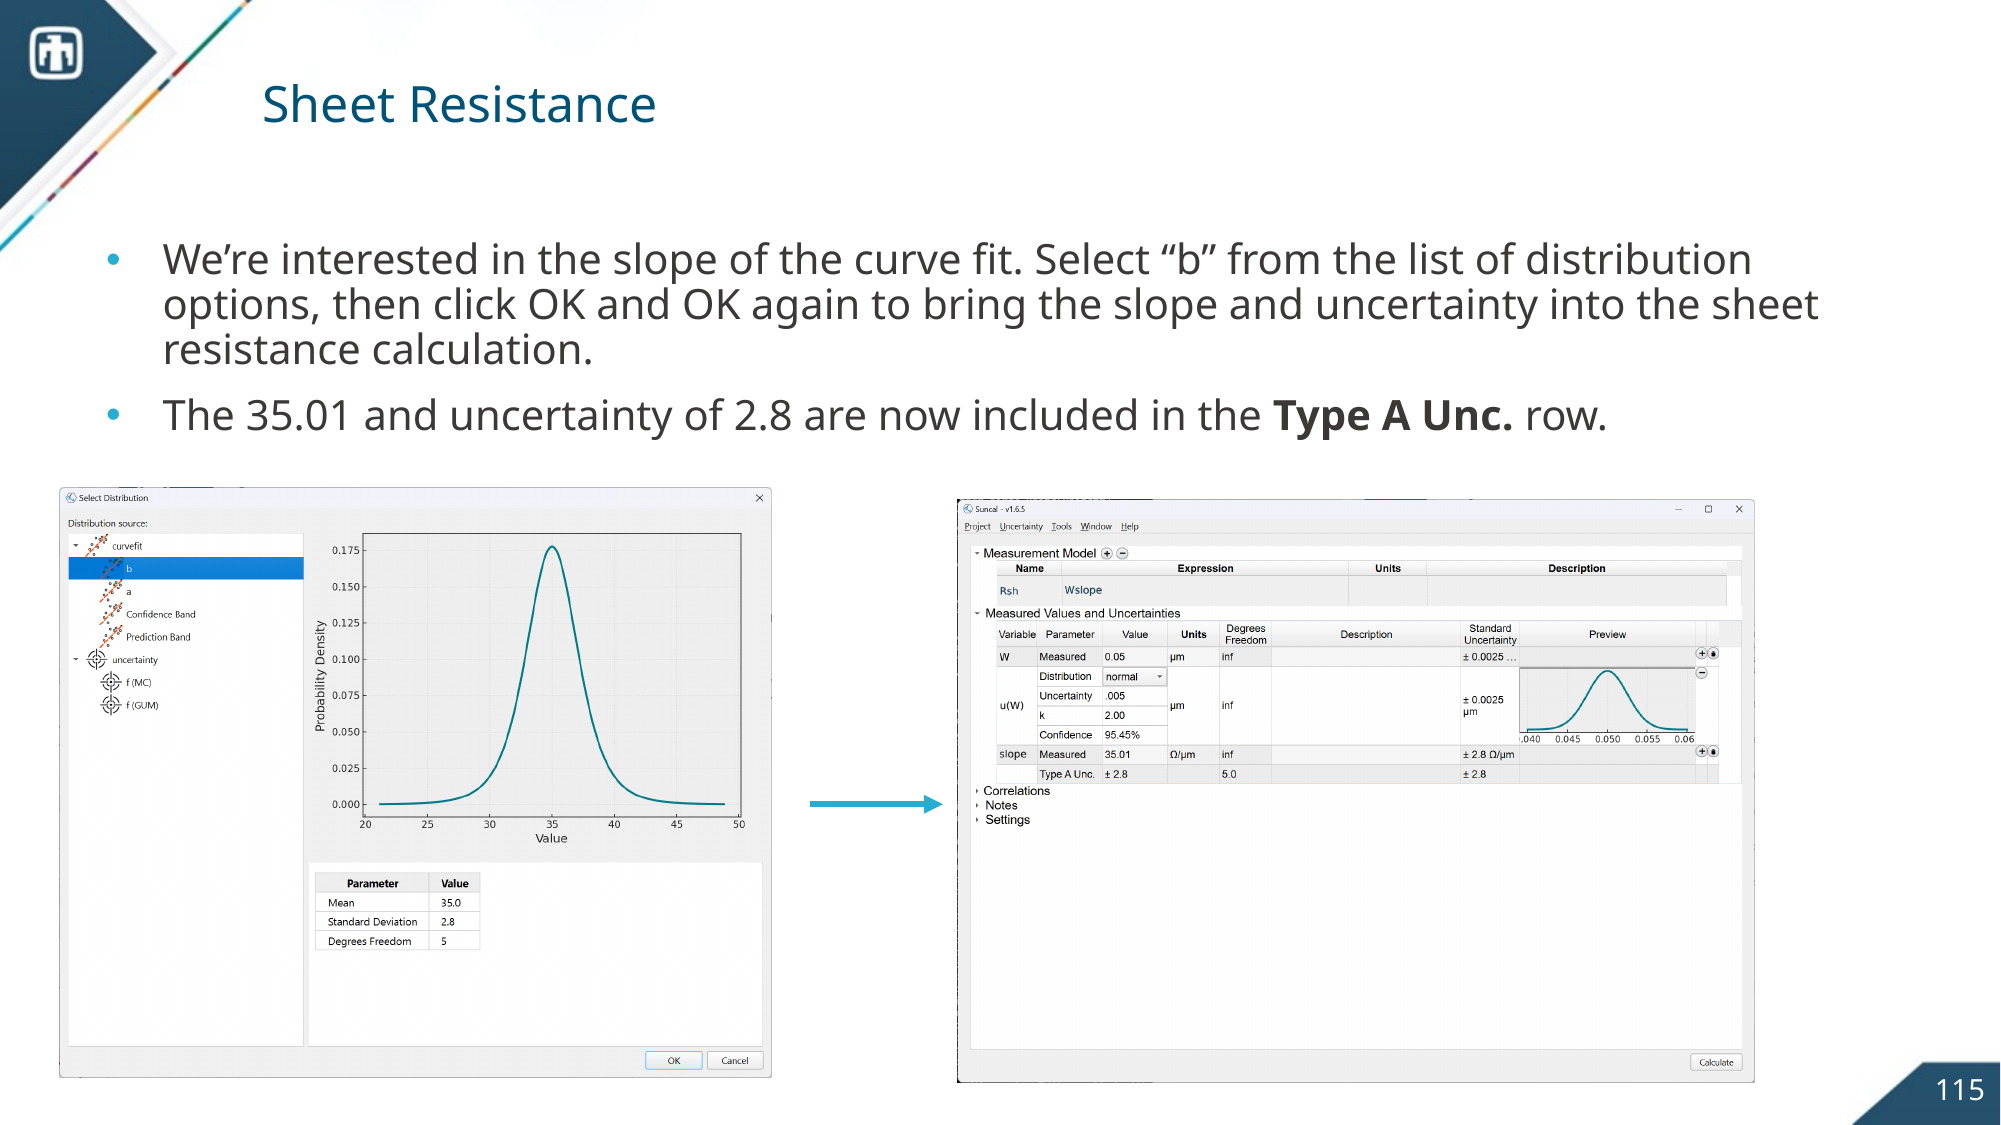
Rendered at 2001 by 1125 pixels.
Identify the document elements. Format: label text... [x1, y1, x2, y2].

list We’re interested in the slope of the curve fit. Select “b” from the list of distribution options, then click OK and OK again to bring the slope and uncertainty into the sheet resistance calculation. The 35.01 and uncertainty of 2.8 are now included in the Type A Unc. row. [106, 231, 1919, 988]
title Sheet Resistance [262, 42, 1919, 170]
slide_number 115 [1919, 1061, 2000, 1122]
picture [0, 0, 2001, 1125]
